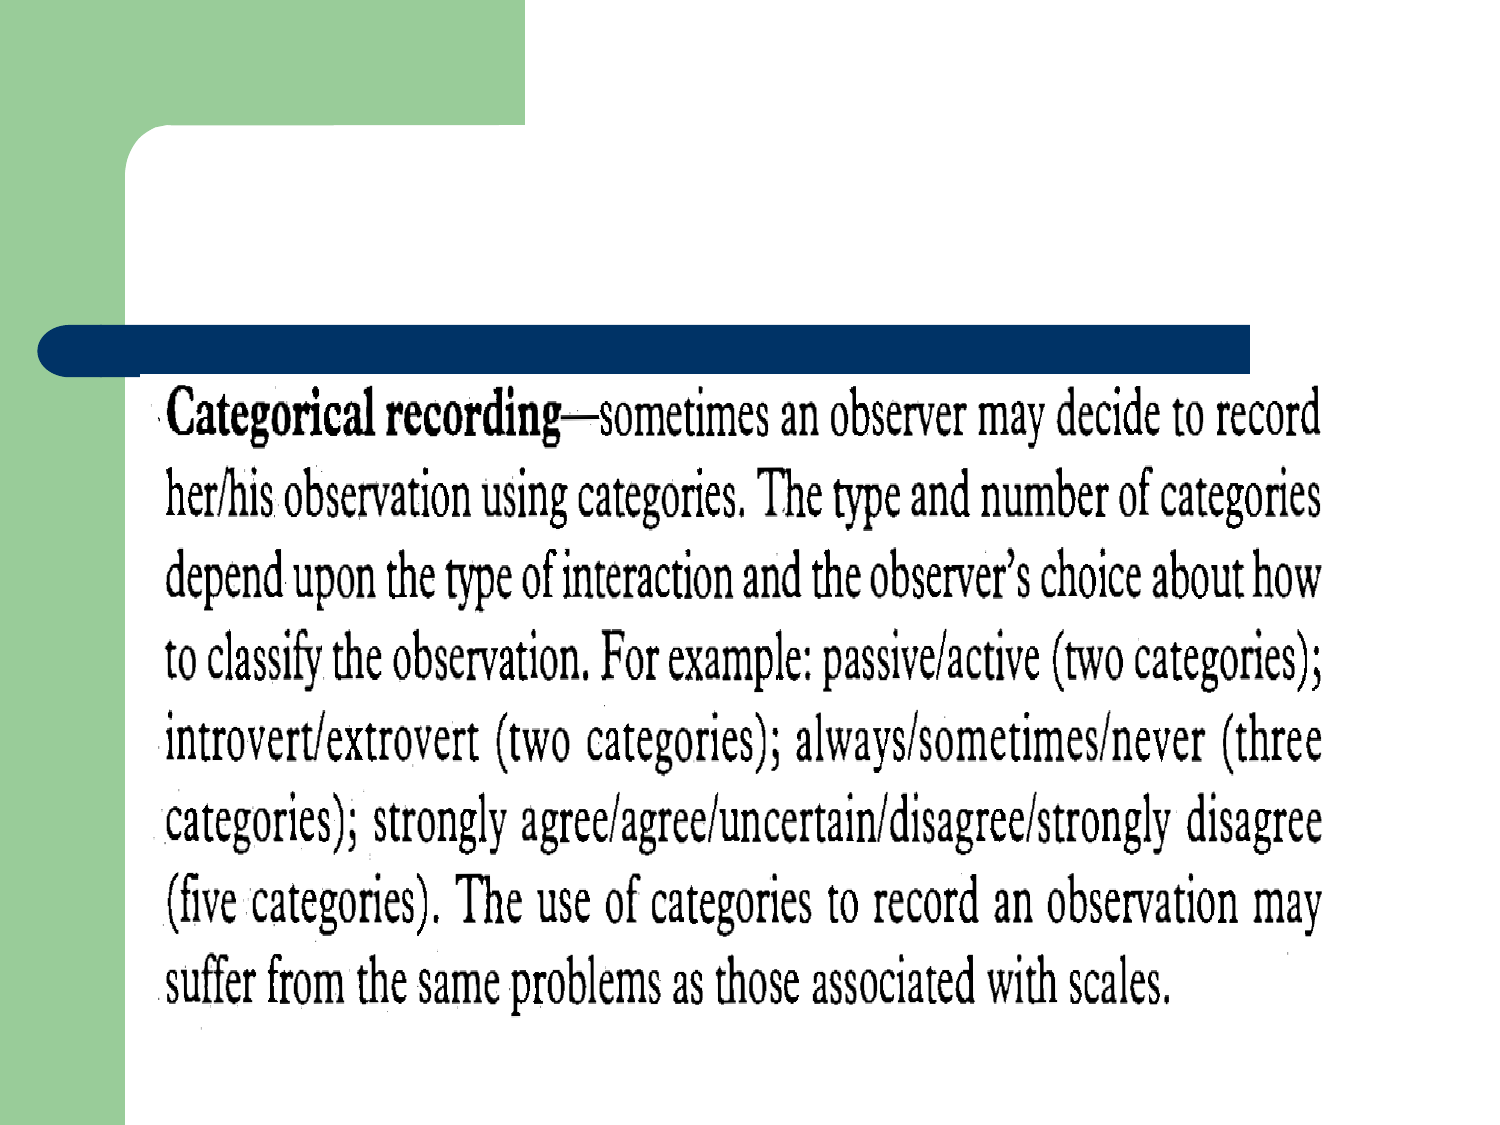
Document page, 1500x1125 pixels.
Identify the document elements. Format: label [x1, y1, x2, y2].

list [140, 374, 1403, 1032]
